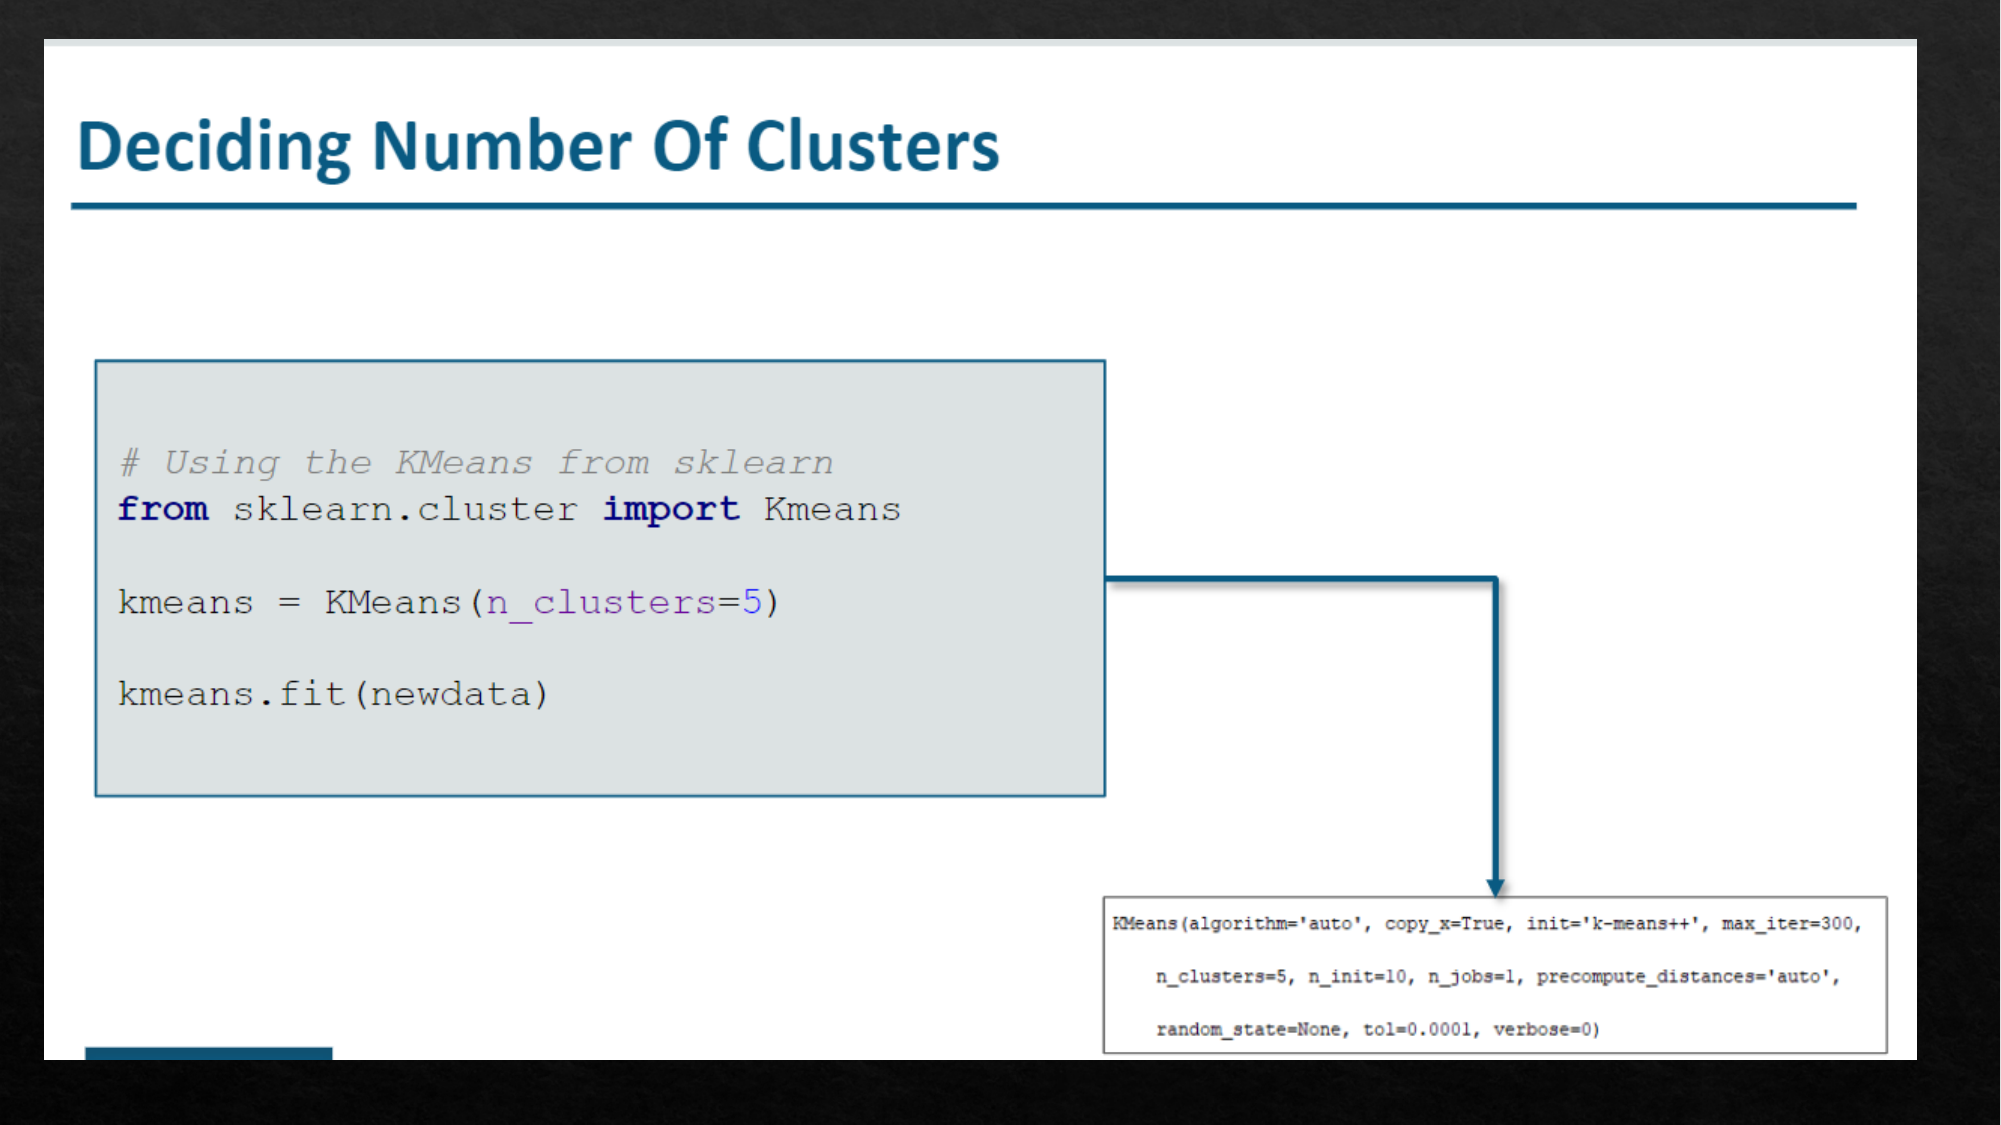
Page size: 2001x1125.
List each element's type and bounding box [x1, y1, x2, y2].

picture [43, 39, 1917, 1060]
